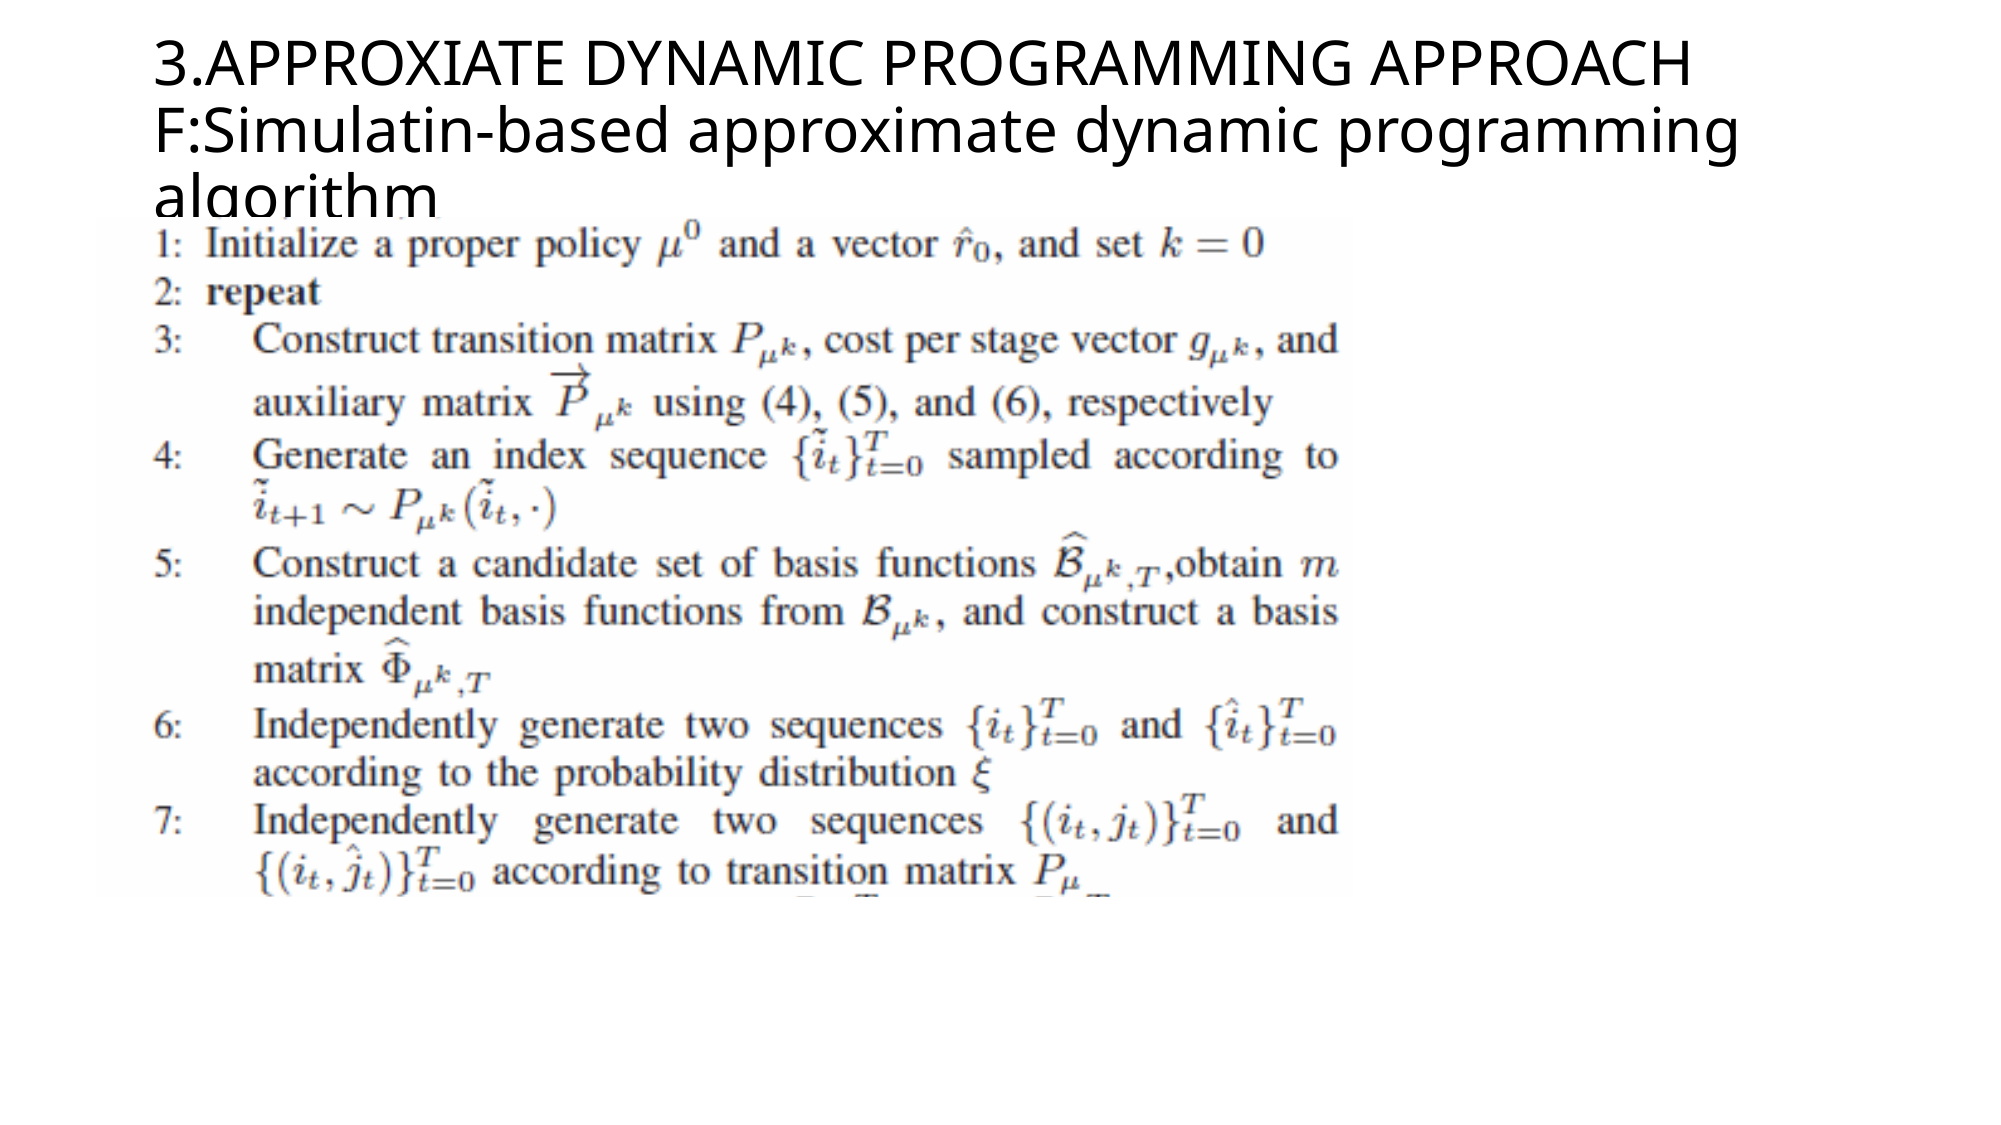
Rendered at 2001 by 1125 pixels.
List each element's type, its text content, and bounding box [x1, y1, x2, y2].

picture [91, 217, 1353, 897]
title 3.APPROXIATE DYNAMIC PROGRAMMING APPROACH F:Simulatin-based approximate dynamic programming algorithm [138, 23, 1960, 241]
